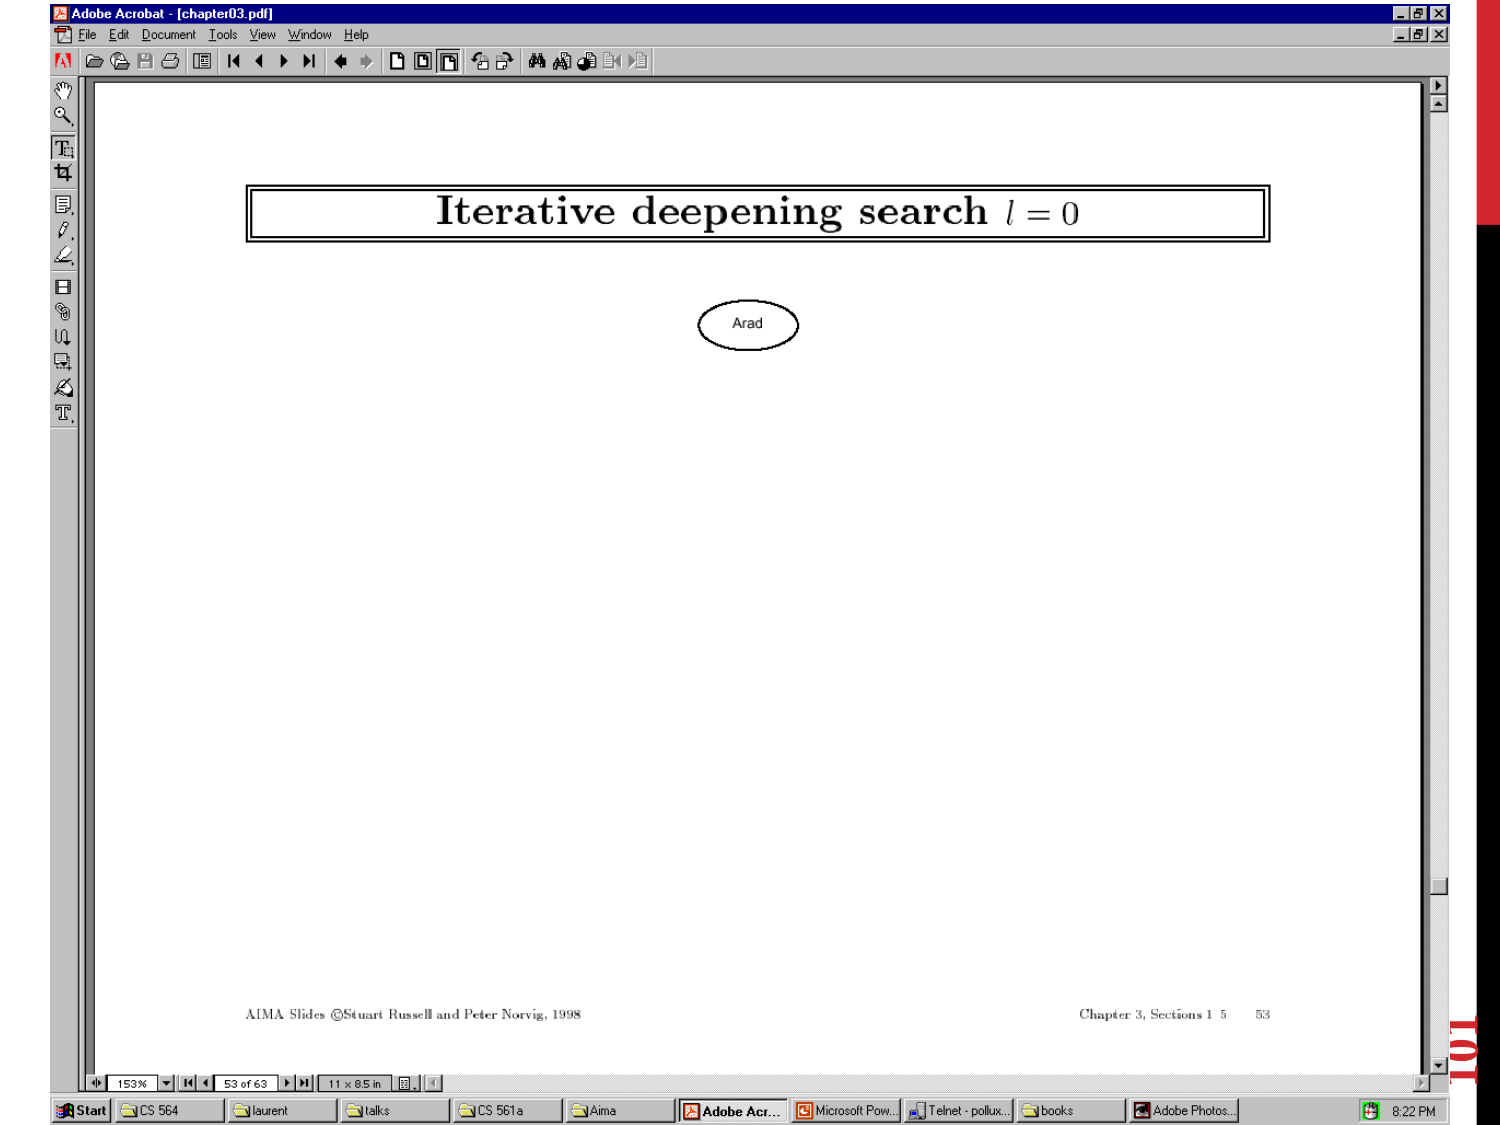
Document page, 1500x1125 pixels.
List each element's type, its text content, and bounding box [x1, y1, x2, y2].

slide_number 101 [1460, 887, 1488, 1104]
picture [49, 4, 1451, 1125]
